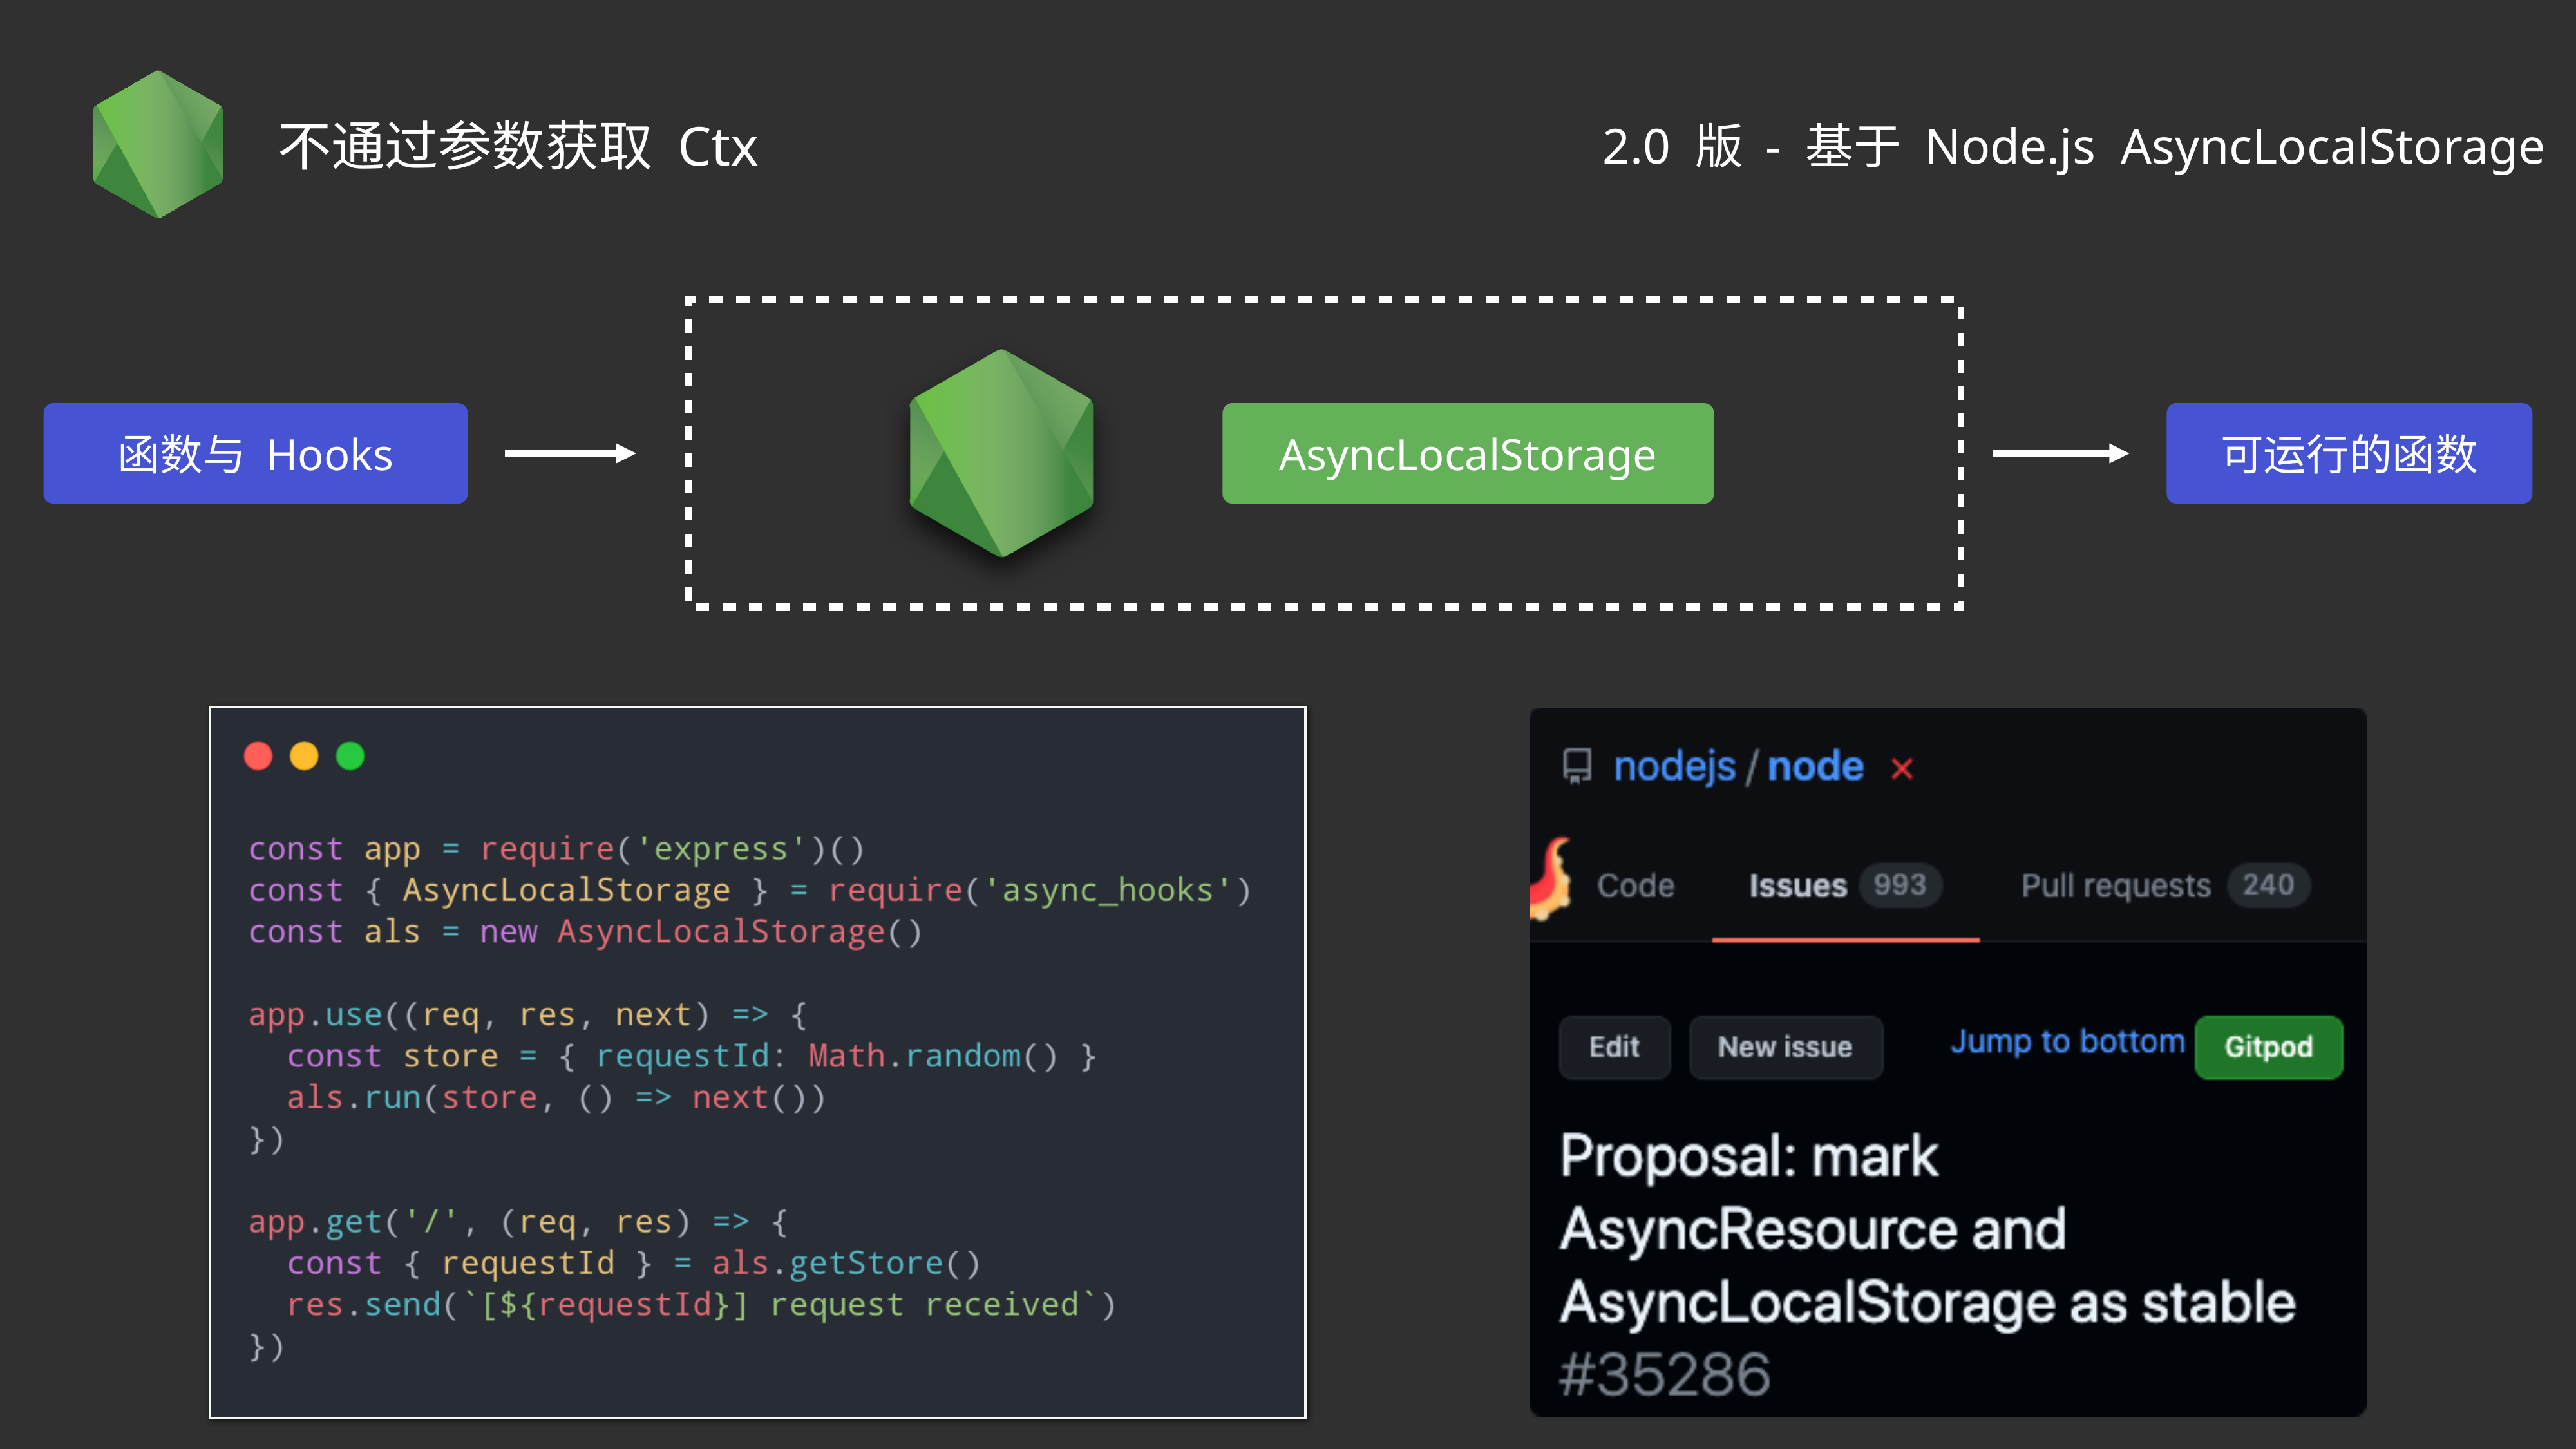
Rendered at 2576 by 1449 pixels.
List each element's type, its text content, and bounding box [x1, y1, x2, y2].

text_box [43, 299, 2533, 607]
text_box 2.0 版 - 基于 Node.js AsyncLocalStorage [1597, 110, 2576, 179]
title 不通过参数获取 Ctx [272, 90, 1049, 200]
picture [1530, 708, 2367, 1417]
picture [84, 70, 232, 218]
picture [211, 708, 1305, 1417]
